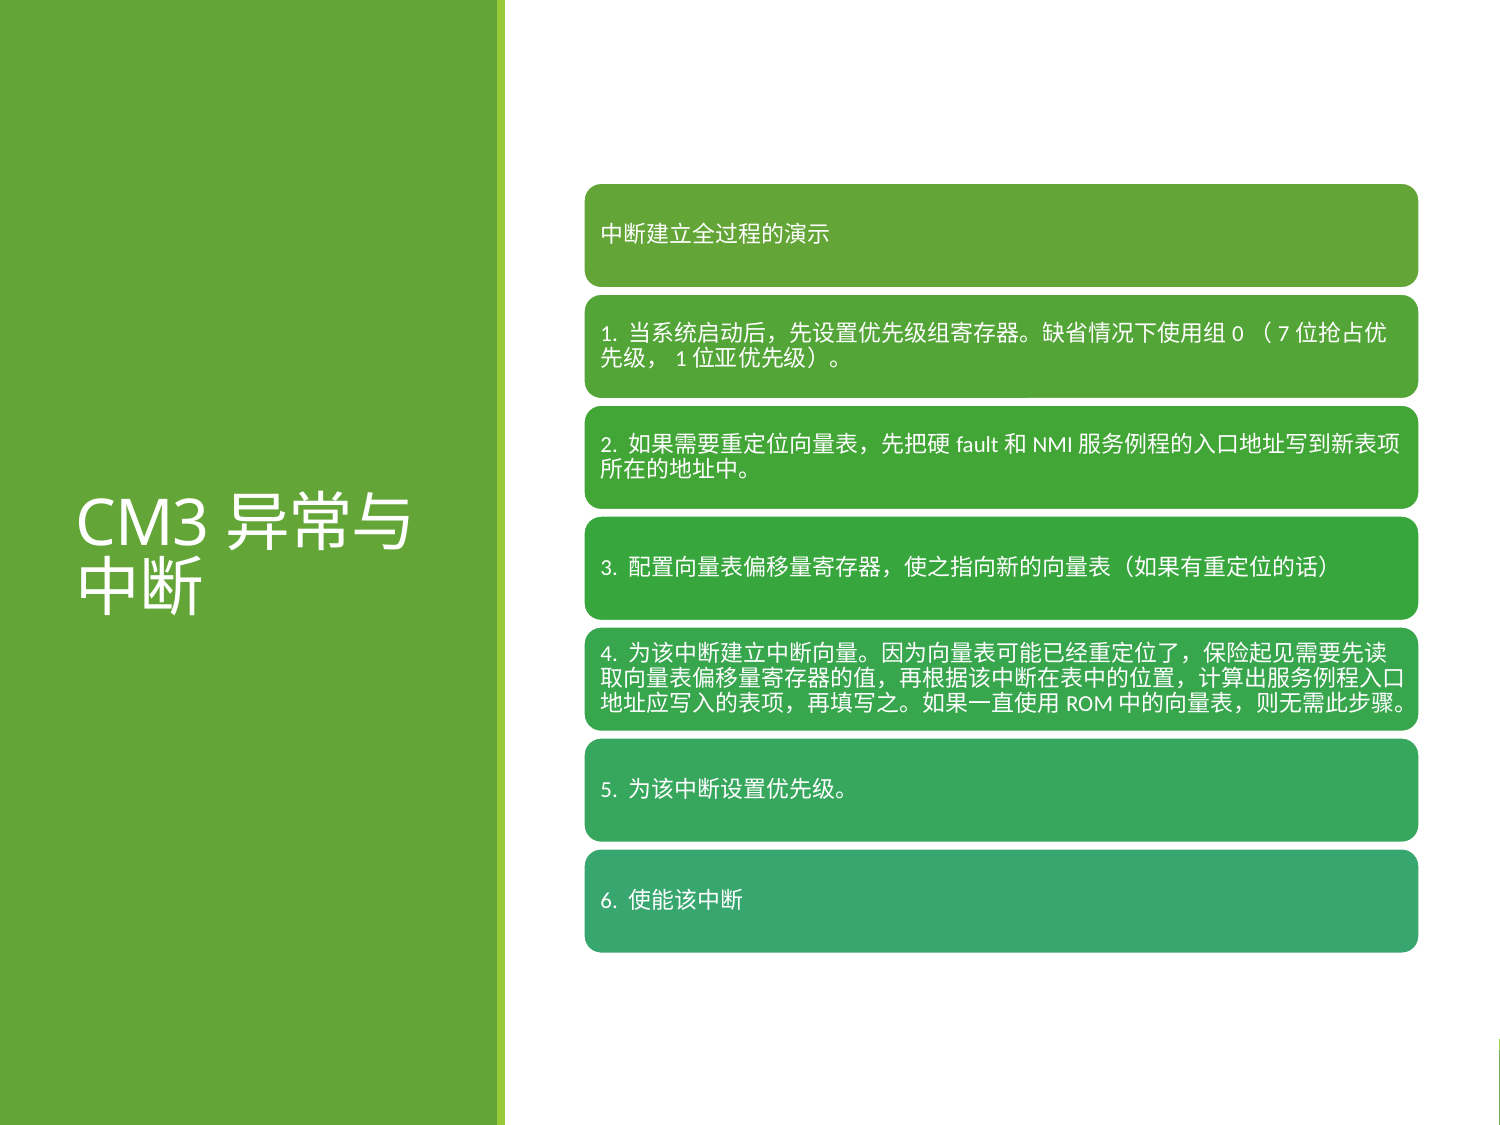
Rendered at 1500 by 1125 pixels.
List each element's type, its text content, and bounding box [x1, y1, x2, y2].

text_box [496, 0, 506, 1125]
text_box [506, 0, 1500, 1125]
text_box [0, 0, 496, 1125]
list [582, 104, 1421, 1033]
title CM3异常与中断 [60, 84, 441, 1032]
